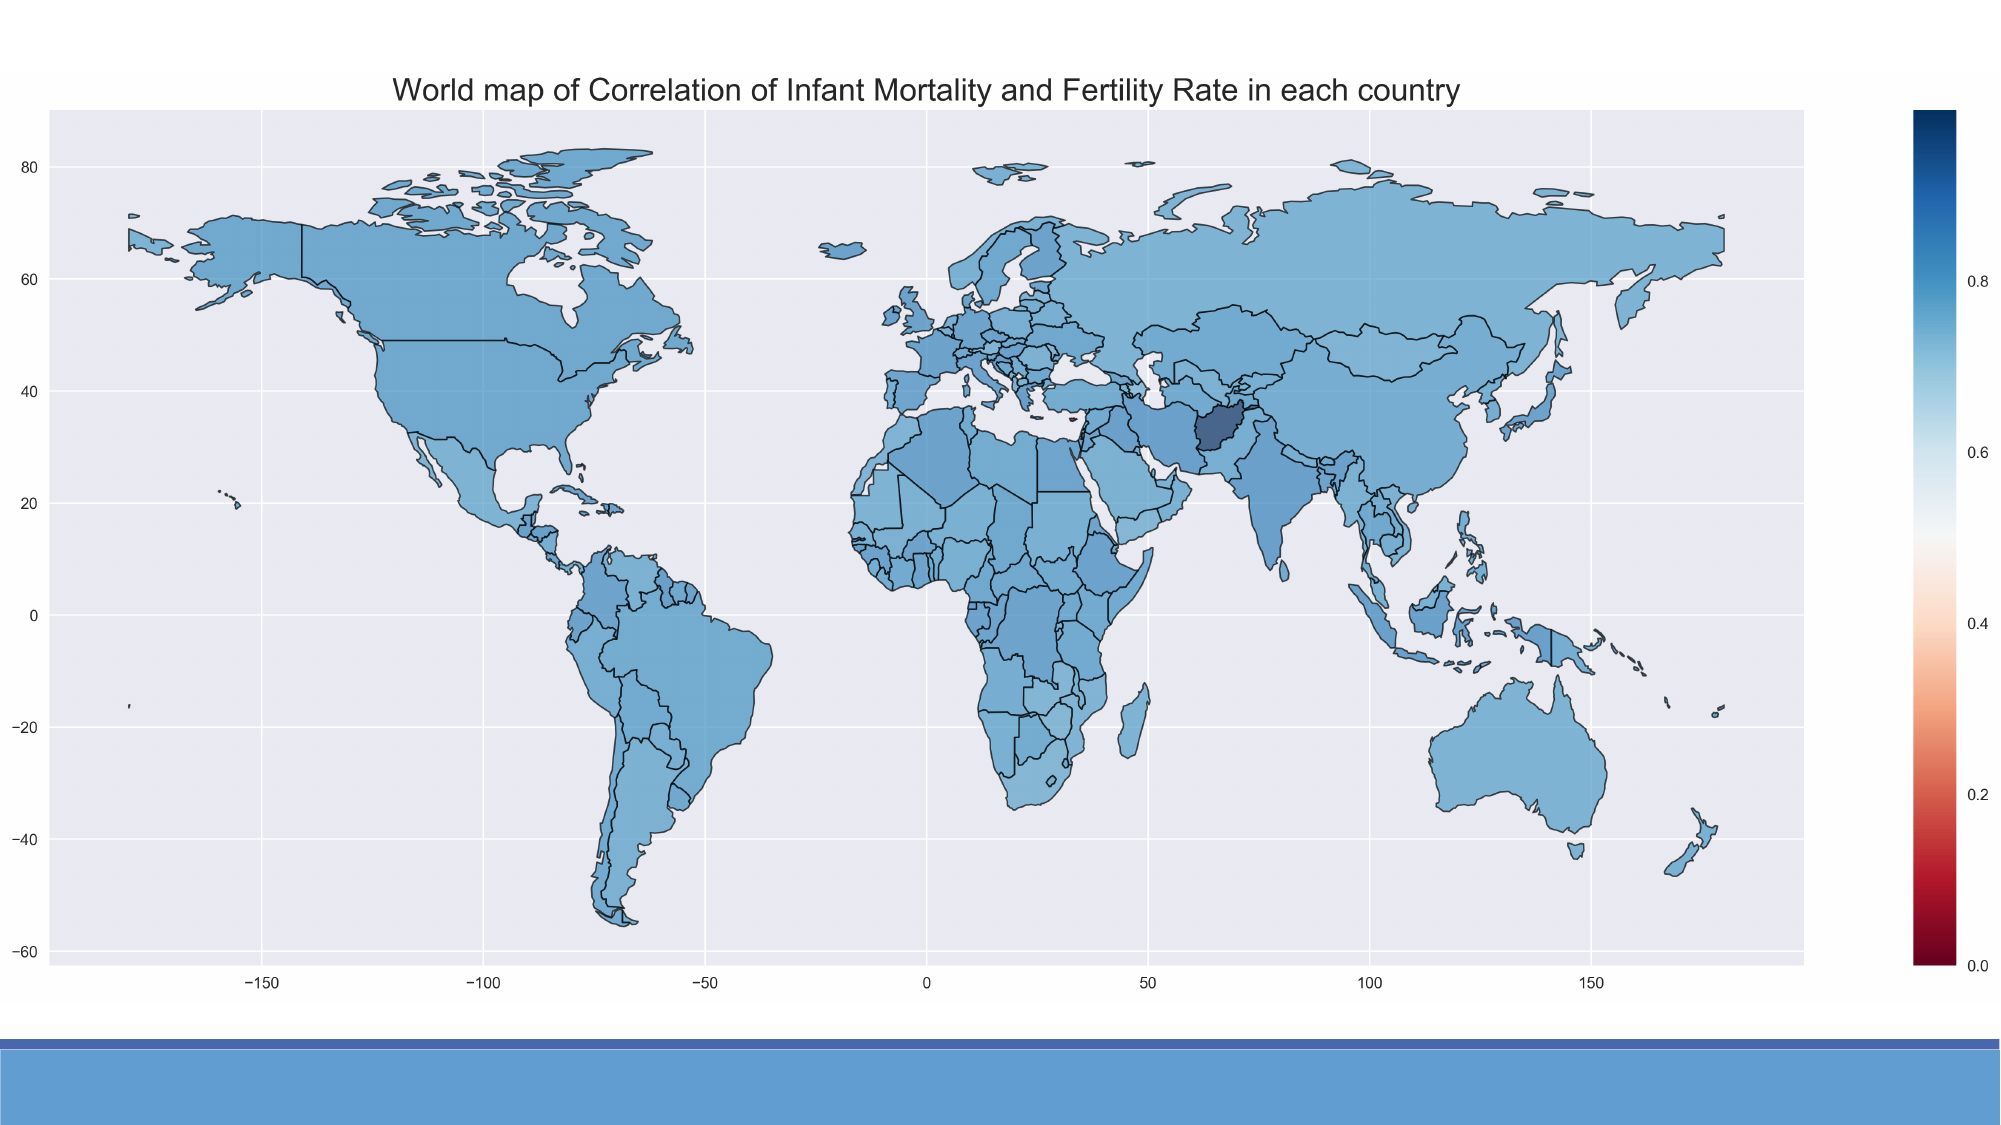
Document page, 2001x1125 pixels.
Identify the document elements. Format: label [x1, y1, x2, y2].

picture [0, 65, 2000, 1002]
